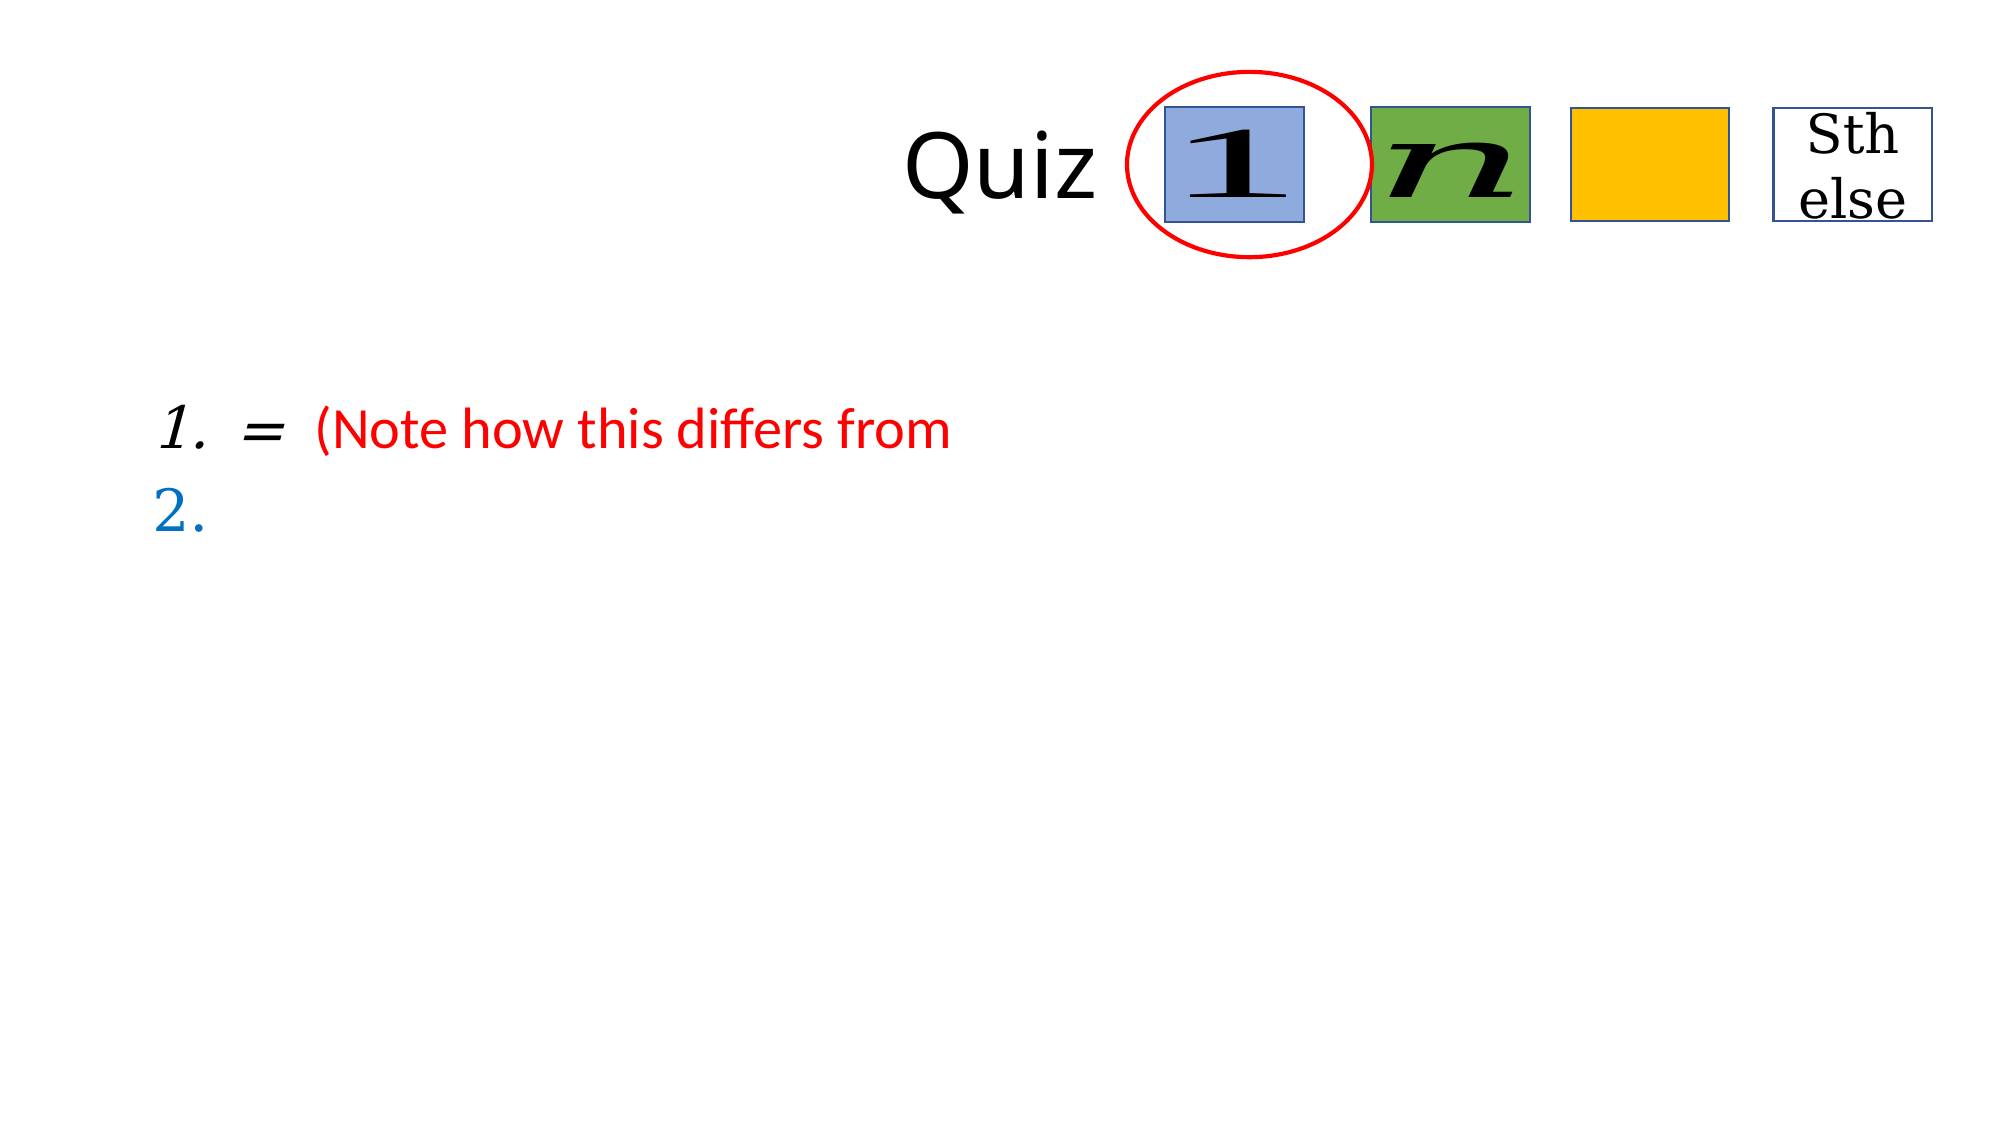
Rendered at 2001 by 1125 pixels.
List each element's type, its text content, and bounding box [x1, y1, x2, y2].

text_box Sth else [1772, 107, 1933, 222]
title Quiz [137, 59, 1863, 278]
text_box [1125, 70, 1374, 259]
